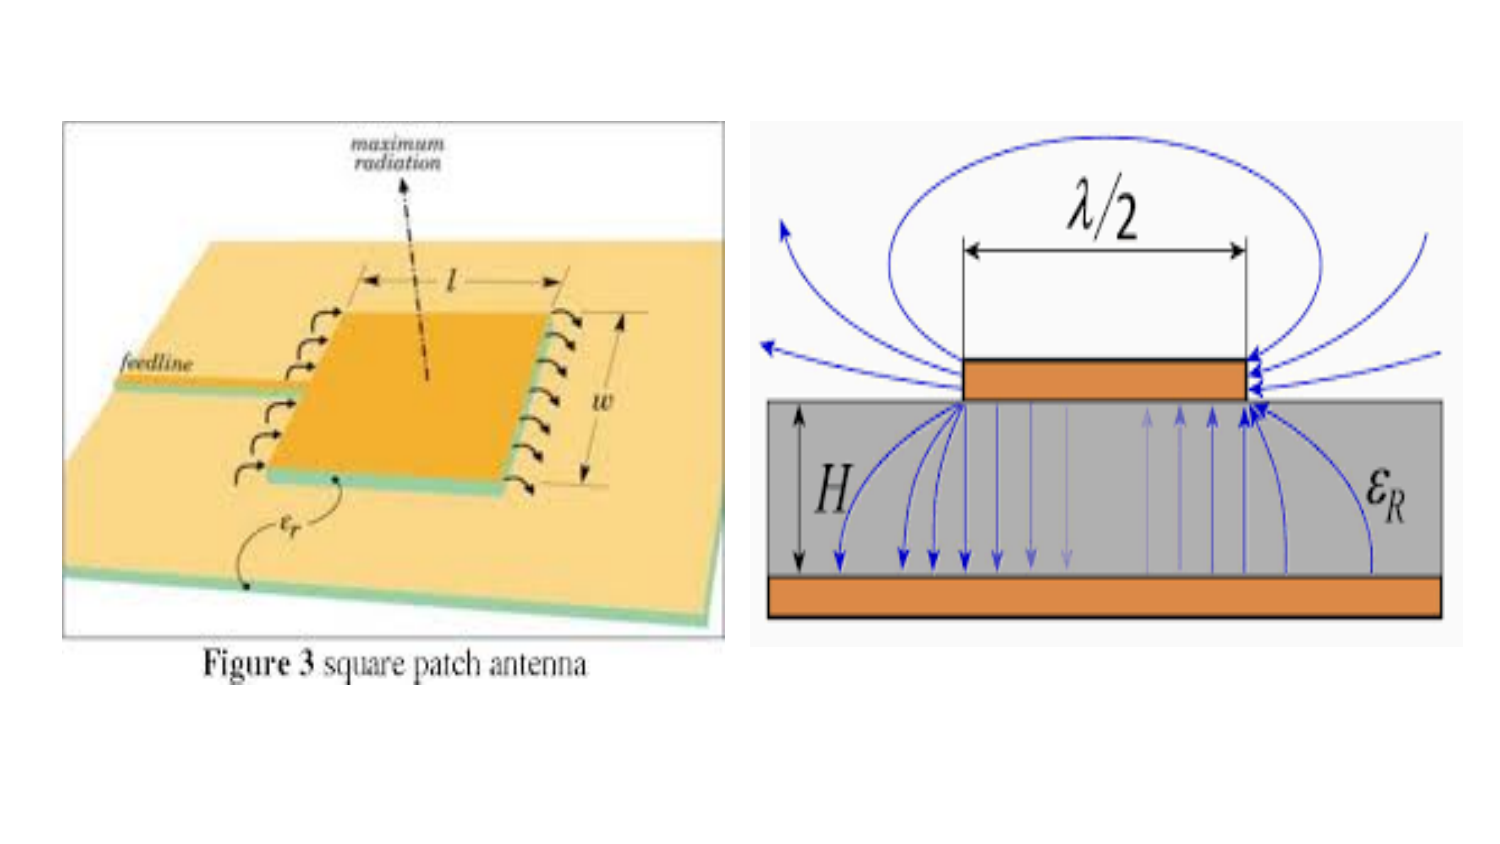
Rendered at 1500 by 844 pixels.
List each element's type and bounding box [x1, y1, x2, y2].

picture [62, 121, 726, 685]
picture [749, 121, 1463, 648]
